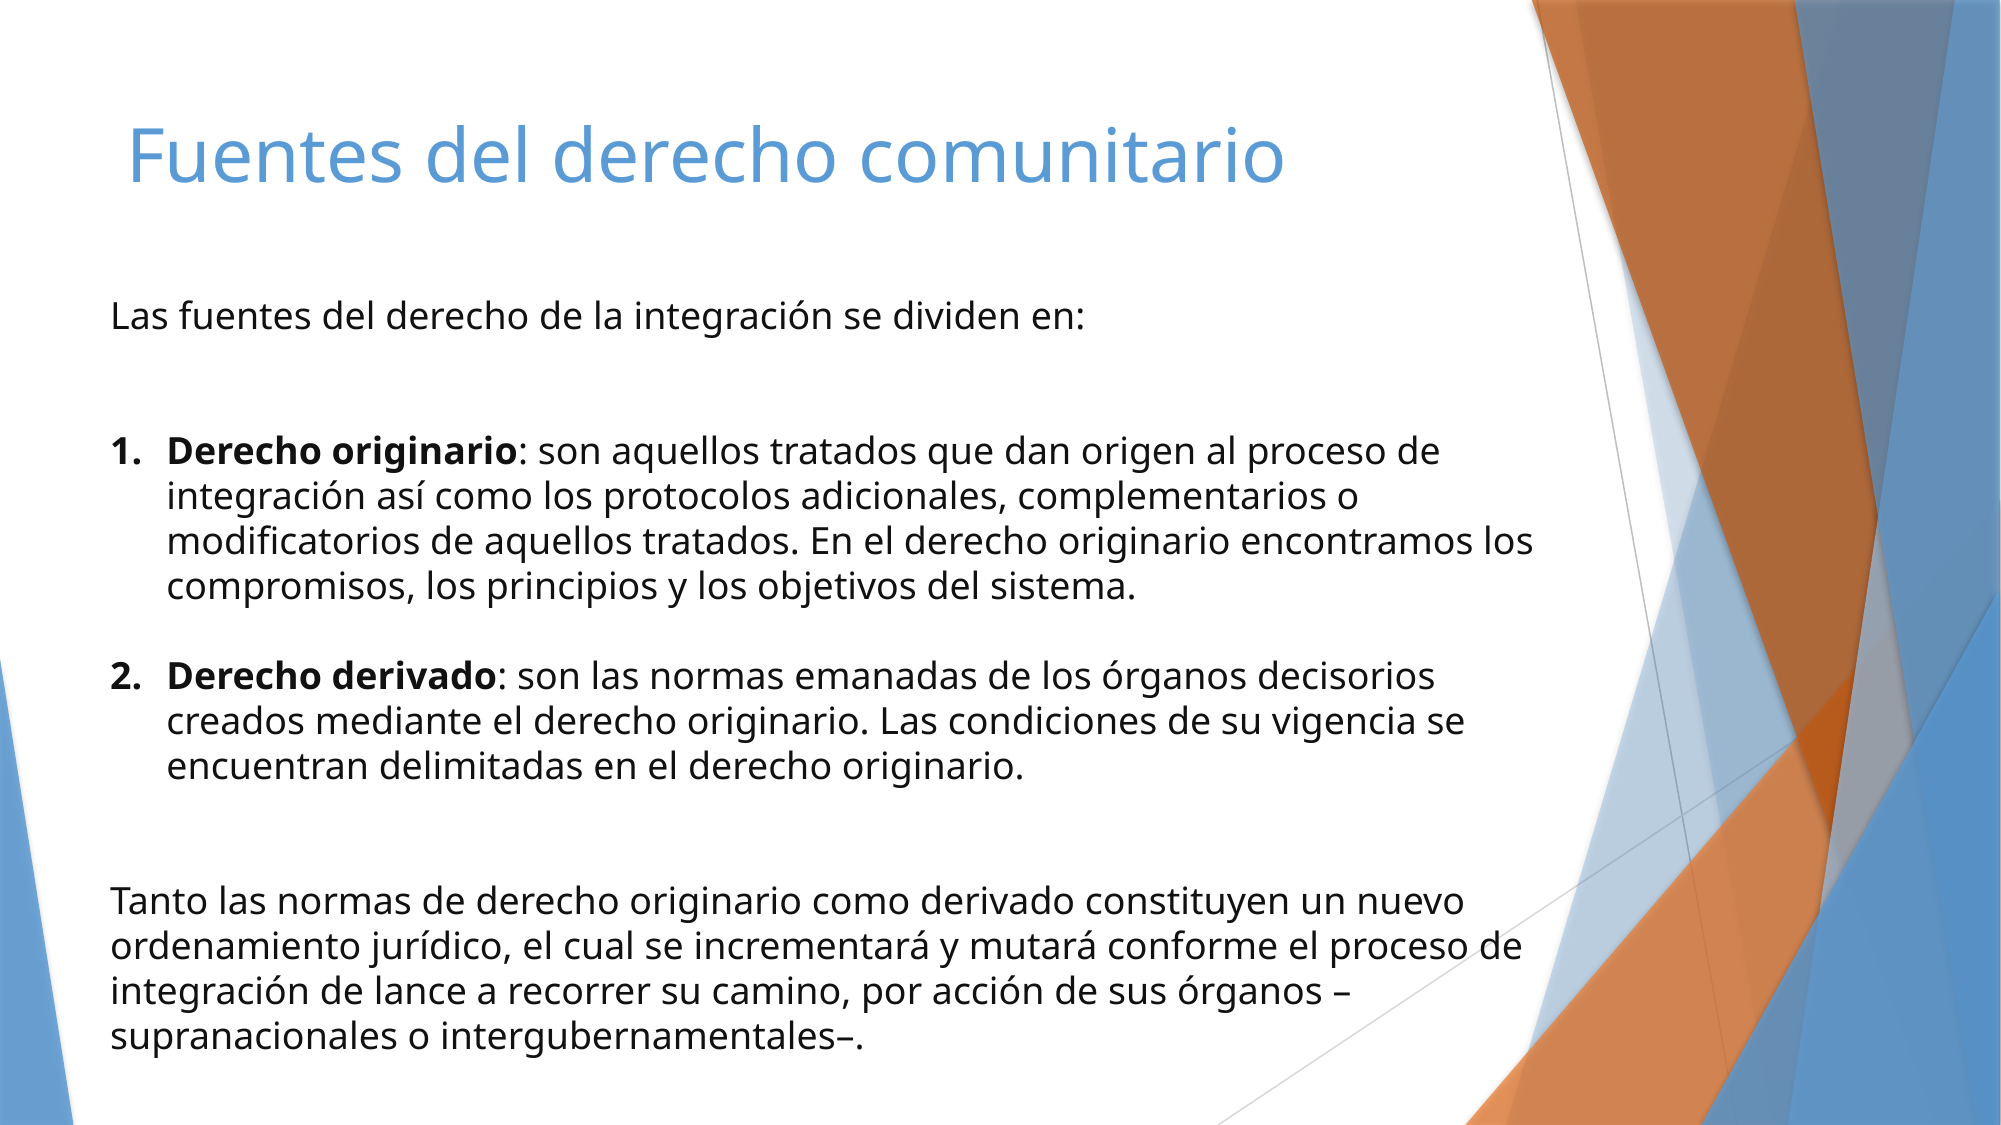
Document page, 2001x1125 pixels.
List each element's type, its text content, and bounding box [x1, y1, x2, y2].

text_box Las fuentes del derecho de la integración se dividen en: Derecho originario: son aquellos tratados que dan origen al proceso de integración así como los protocolos adicionales, complementarios o modificatorios de aquellos tratados. En el derecho originario encontramos los compromisos, los principios y los objetivos del sistema. Derecho derivado: son las normas emanadas de los órganos decisorios creados mediante el derecho originario. Las condiciones de su vigencia se encuentran delimitadas en el derecho originario. Tanto las normas de derecho originario como derivado constituyen un nuevo ordenamiento jurídico, el cual se incrementará y mutará conforme el proceso de integración de lance a recorrer su camino, por acción de sus órganos –supranacionales o intergubernamentales–. [95, 284, 1573, 1065]
title Fuentes del derecho comunitario [111, 99, 1522, 284]
